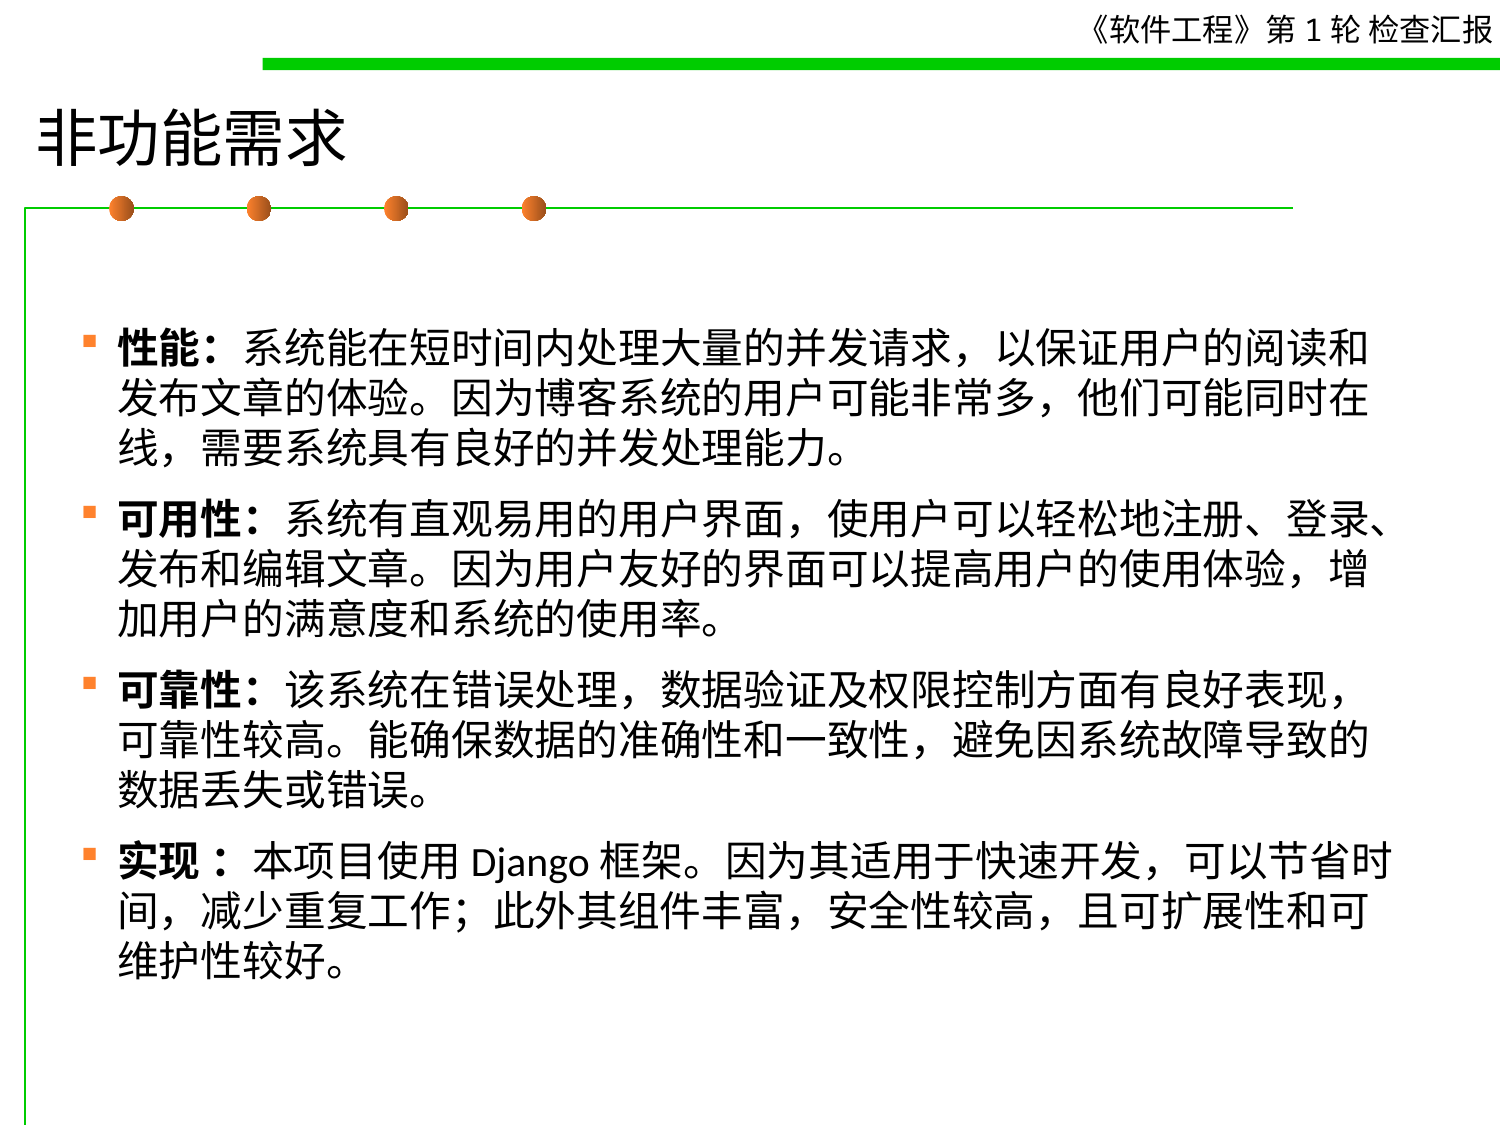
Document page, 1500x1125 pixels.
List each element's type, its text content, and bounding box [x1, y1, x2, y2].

list 性能：系统能在短时间内处理大量的并发请求，以保证用户的阅读和发布文章的体验。因为博客系统的用户可能非常多，他们可能同时在线，需要系统具有良好的并发处理能力。 可用性：系统有直观易用的用户界面，使用户可以轻松地注册、登录、发布和编辑文章。因为用户友好的界面可以提高用户的使用体验，增加用户的满意度和系统的使用率。 可靠性：该系统在错误处理，数据验证及权限控制方面有良好表现，可靠性较高。能确保数据的准确性和一致性，避免因系统故障导致的数据丢失或错误。 实现 ：本项目使用Django框架。因为其适用于快速开发，可以节省时间，减少重复工作；此外其组件丰富，安全性较高，且可扩展性和可维护性较好。 [64, 243, 1412, 1083]
title 非功能需求 [20, 83, 1415, 190]
